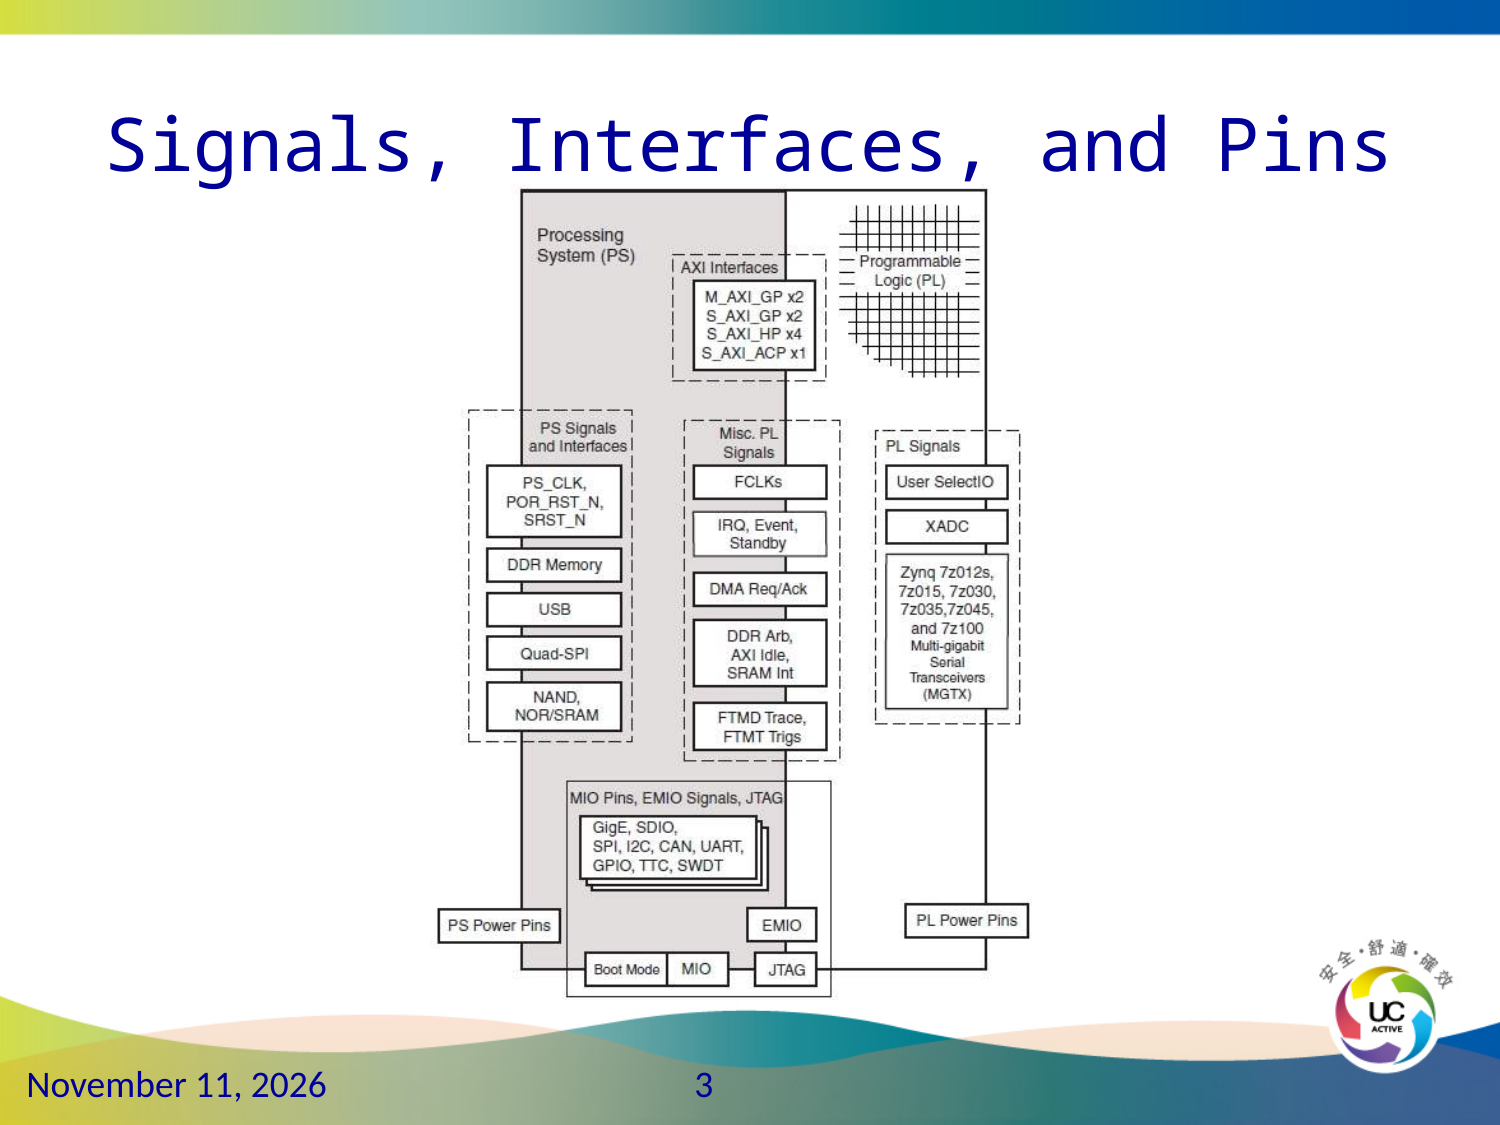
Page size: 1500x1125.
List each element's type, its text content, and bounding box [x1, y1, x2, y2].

picture [0, 0, 1500, 1125]
title Signals, Interfaces, and Pins [75, 60, 1425, 223]
